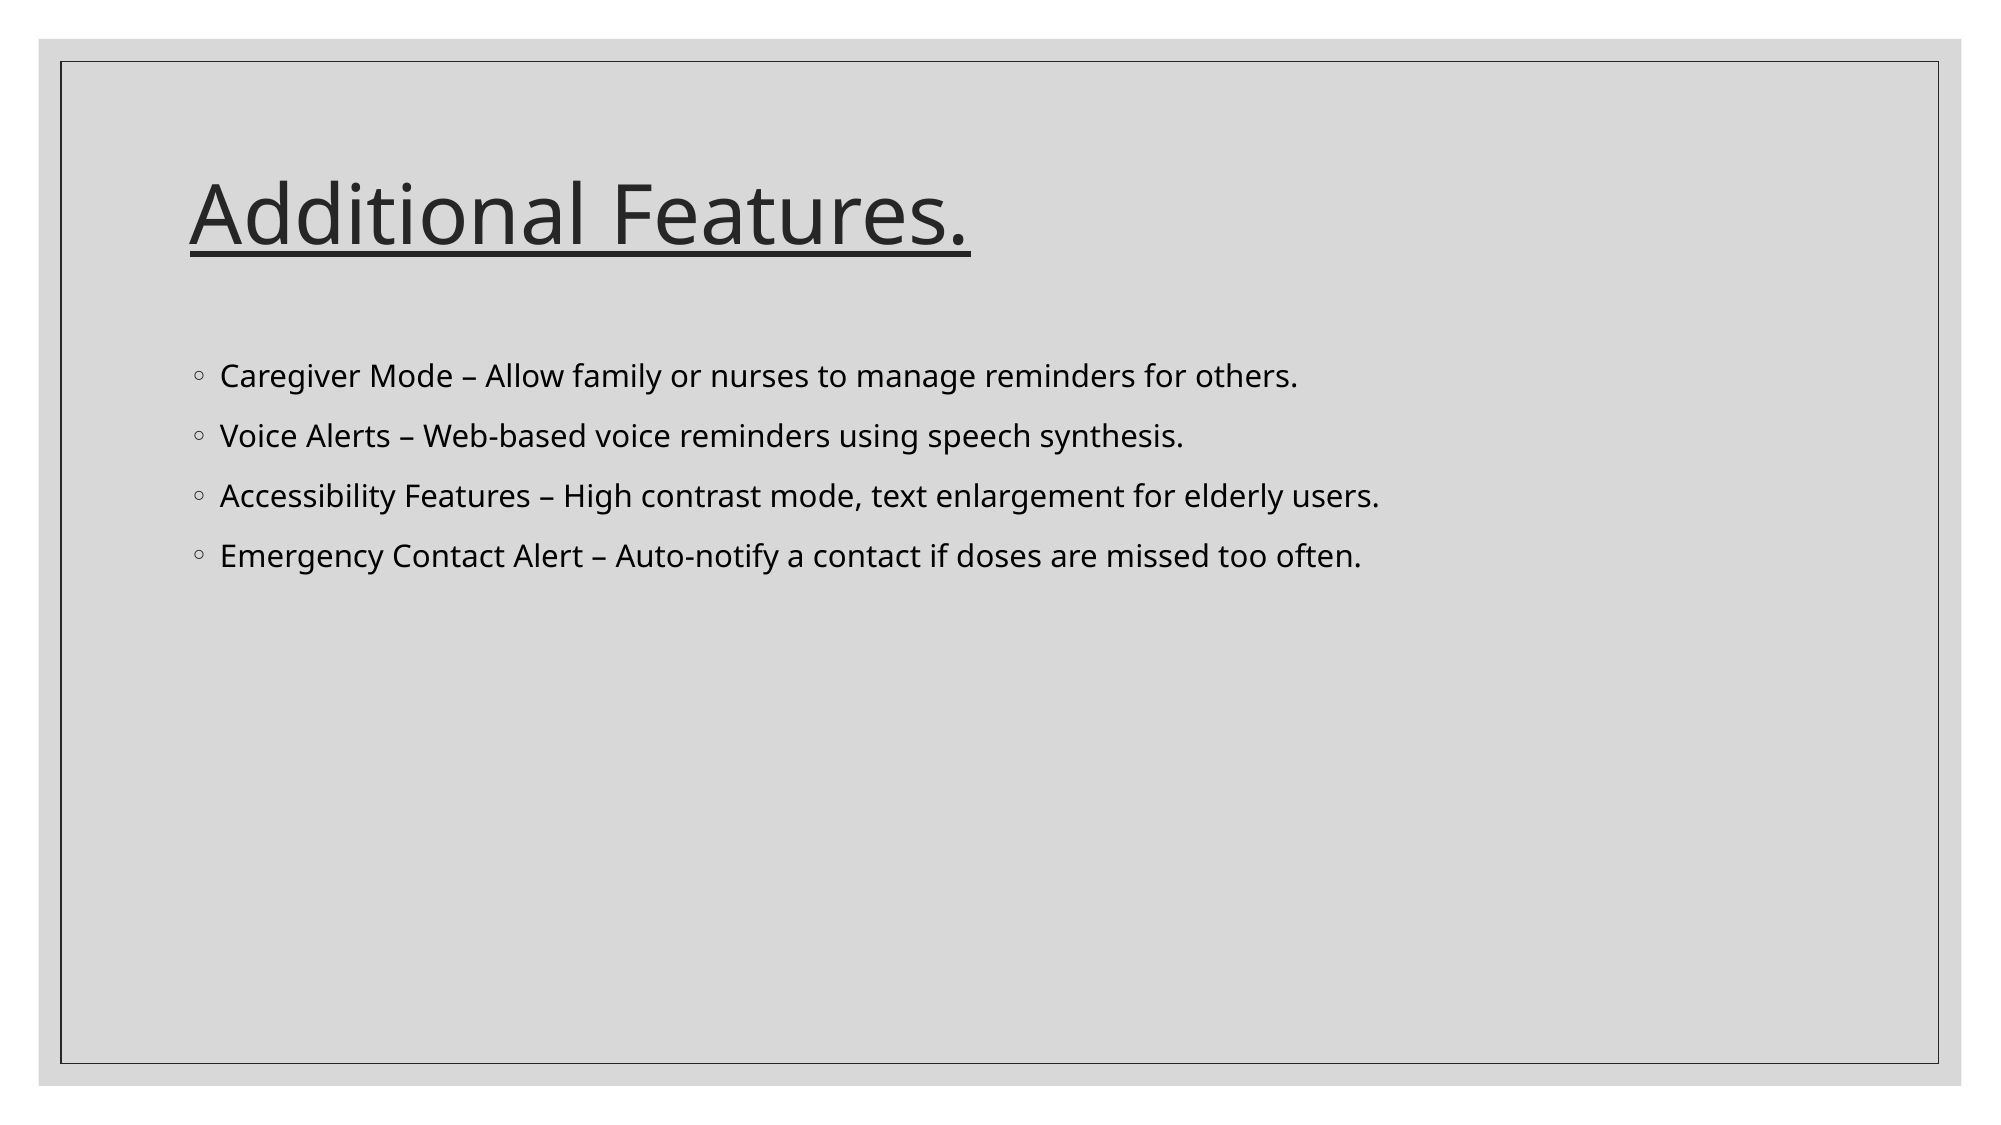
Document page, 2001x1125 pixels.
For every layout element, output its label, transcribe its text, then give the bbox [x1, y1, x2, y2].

title Additional Features. [174, 105, 1825, 331]
list Caregiver Mode – Allow family or nurses to manage reminders for others. Voice Alerts – Web-based voice reminders using speech synthesis. Accessibility Features – High contrast mode, text enlargement for elderly users. Emergency Contact Alert – Auto-notify a contact if doses are missed too often. [174, 345, 1825, 977]
